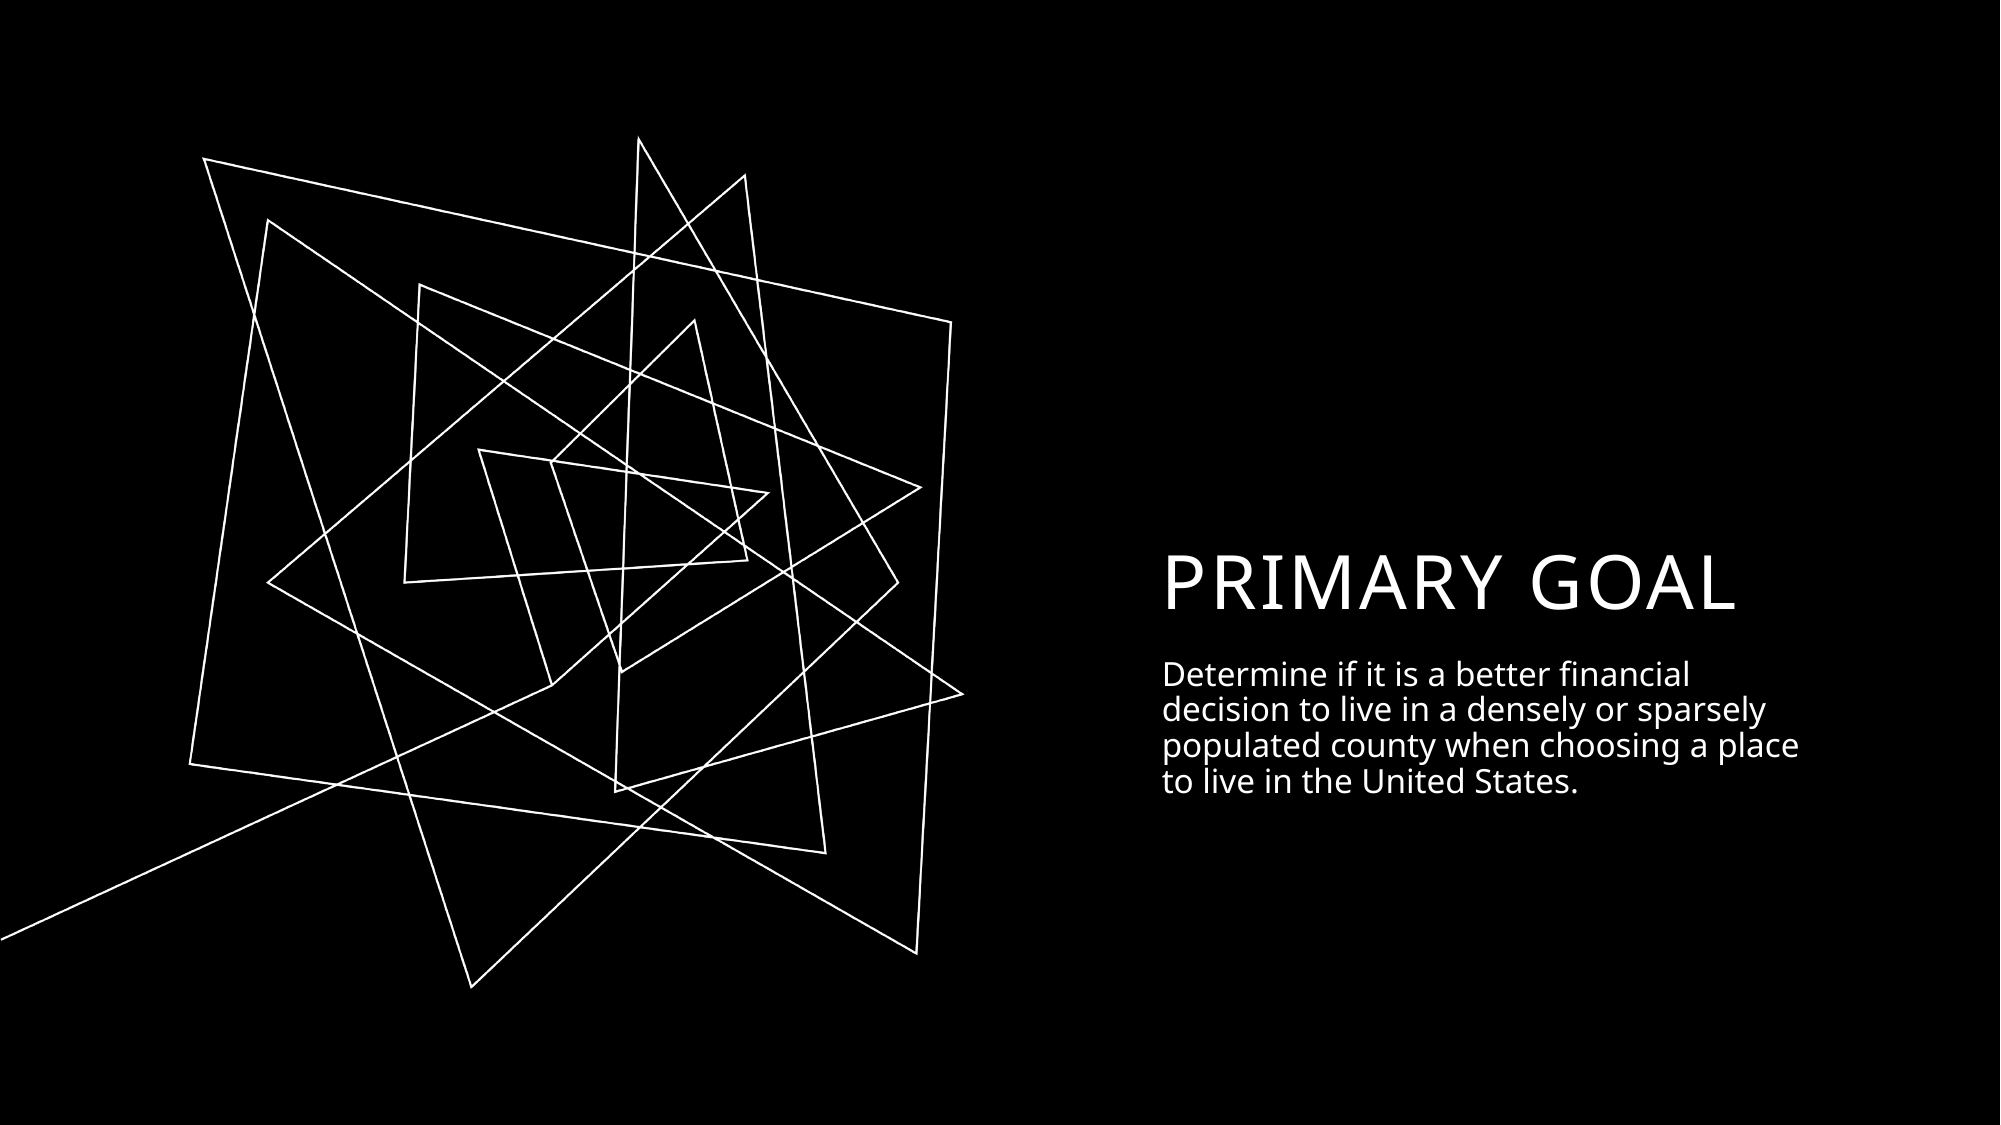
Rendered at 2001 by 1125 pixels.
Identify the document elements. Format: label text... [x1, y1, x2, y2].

picture [0, 135, 965, 989]
subtitle Determine if it is a better financial decision to live in a densely or sparsely populated county when choosing a place to live in the United States. [1146, 649, 1833, 904]
title PRIMARY GOAL [1146, 352, 1833, 634]
